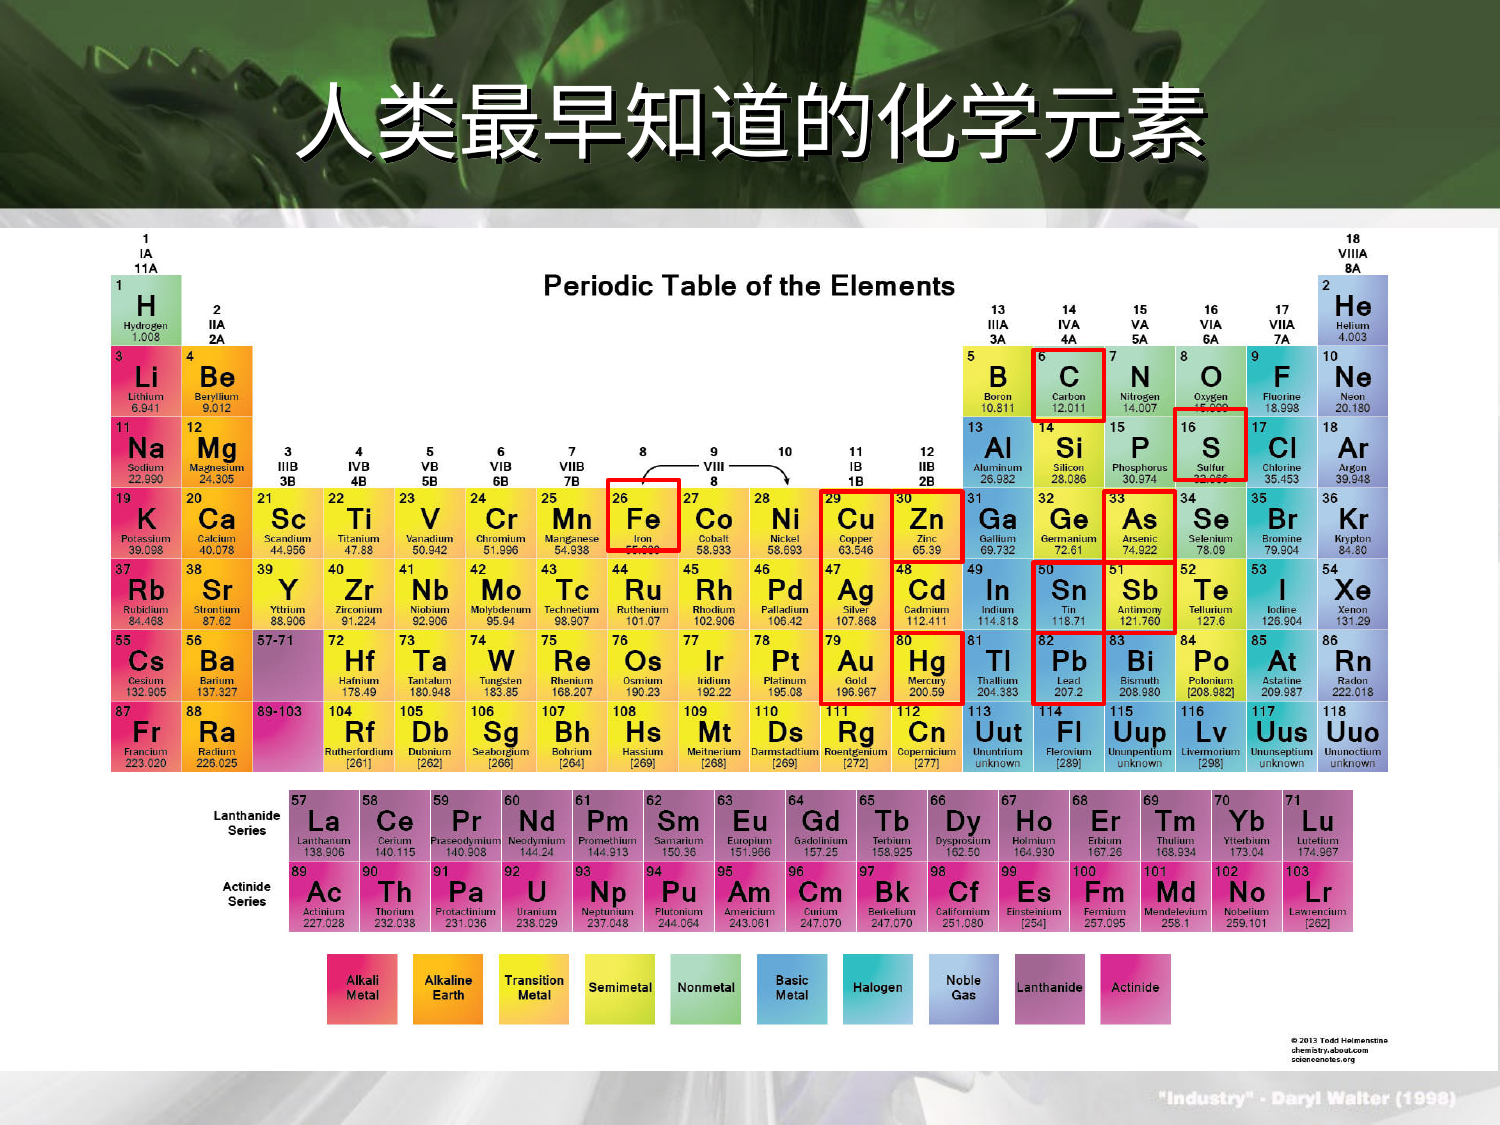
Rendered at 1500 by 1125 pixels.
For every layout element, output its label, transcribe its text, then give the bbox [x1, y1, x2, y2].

title 人类最早知道的化学元素 [112, 24, 1388, 213]
picture [0, 0, 1500, 1125]
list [0, 227, 1498, 1071]
